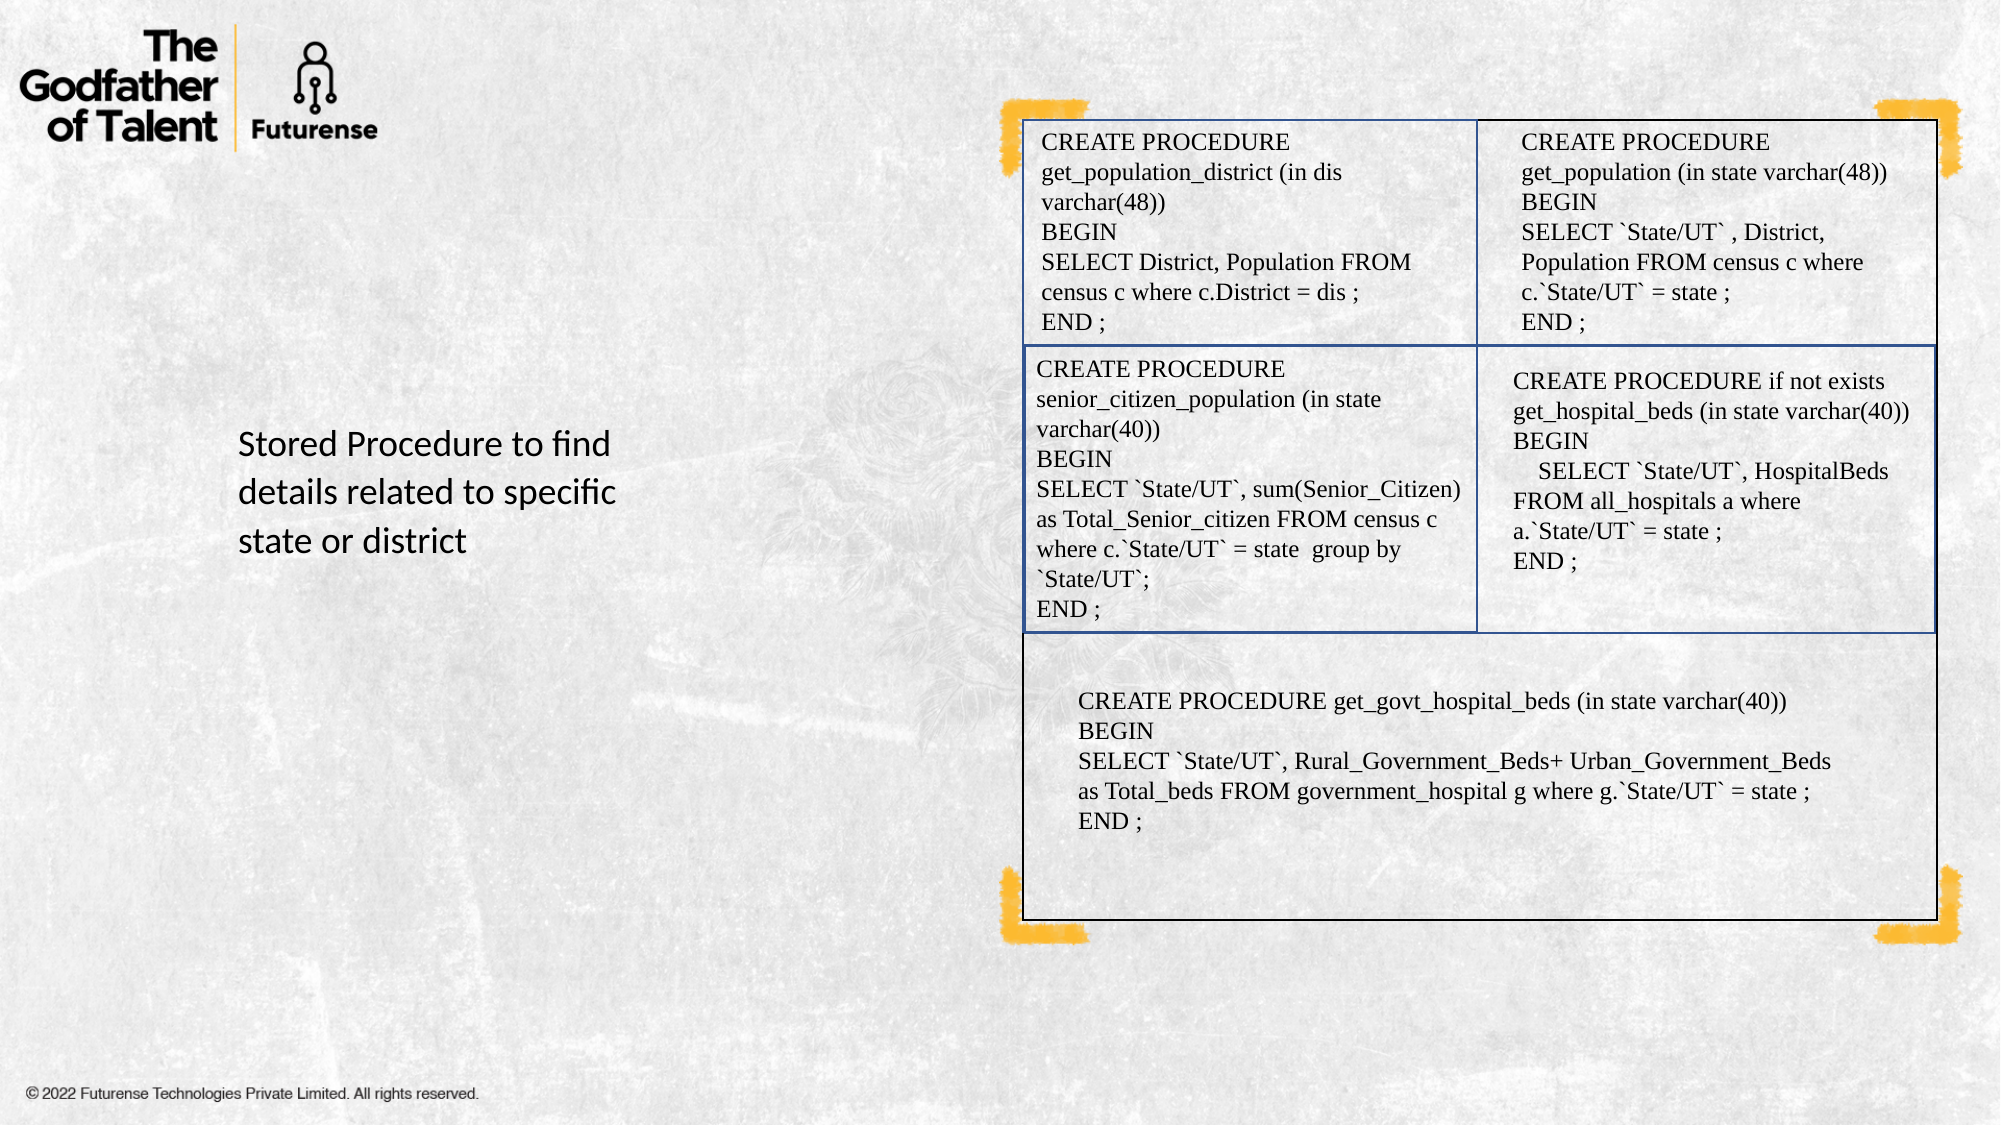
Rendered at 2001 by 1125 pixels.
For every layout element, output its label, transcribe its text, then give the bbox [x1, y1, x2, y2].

picture [0, 0, 2001, 1125]
text_box Stored Procedure to find details related to specific state or district [223, 408, 639, 569]
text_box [999, 97, 1963, 947]
